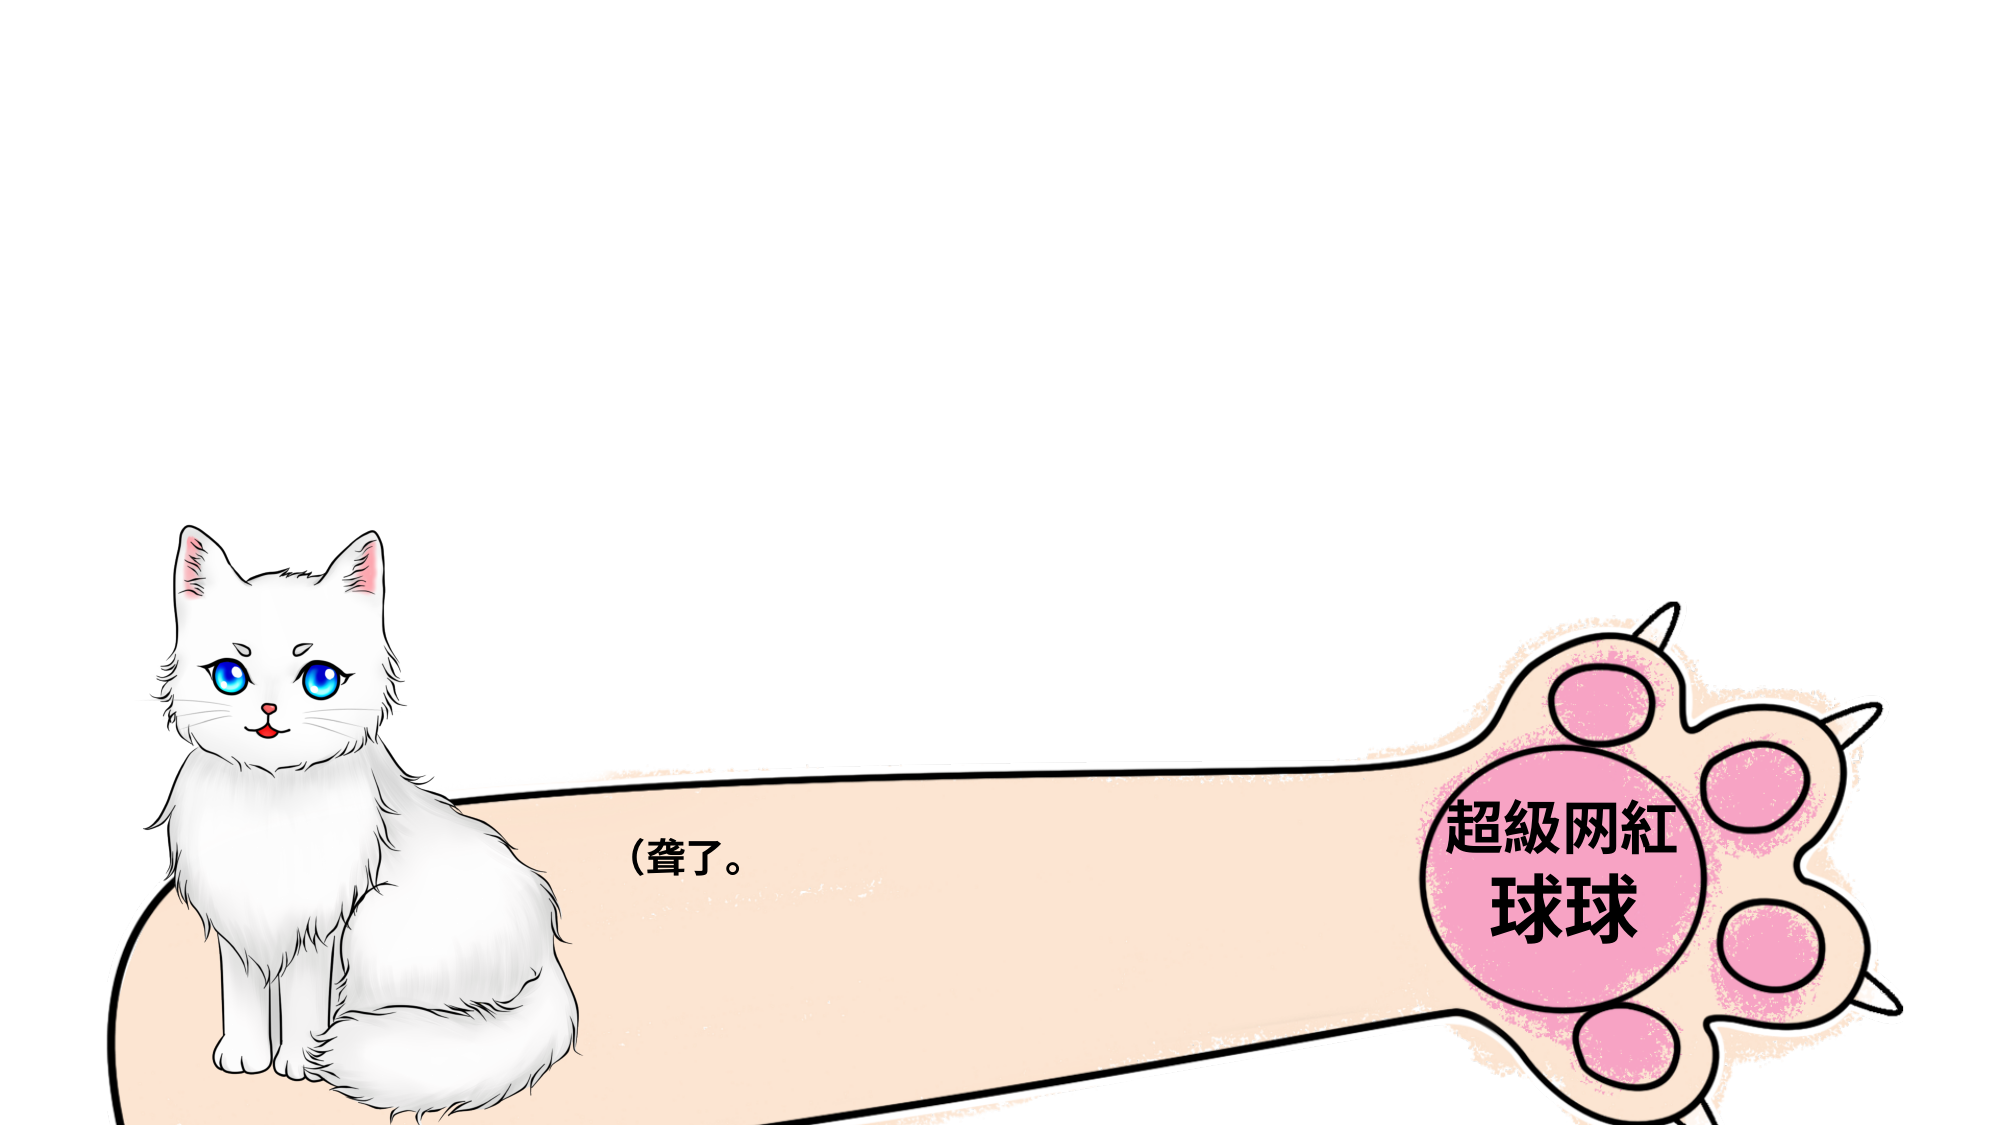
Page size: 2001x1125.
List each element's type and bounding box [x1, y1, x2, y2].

text_box [0, 469, 2000, 1125]
